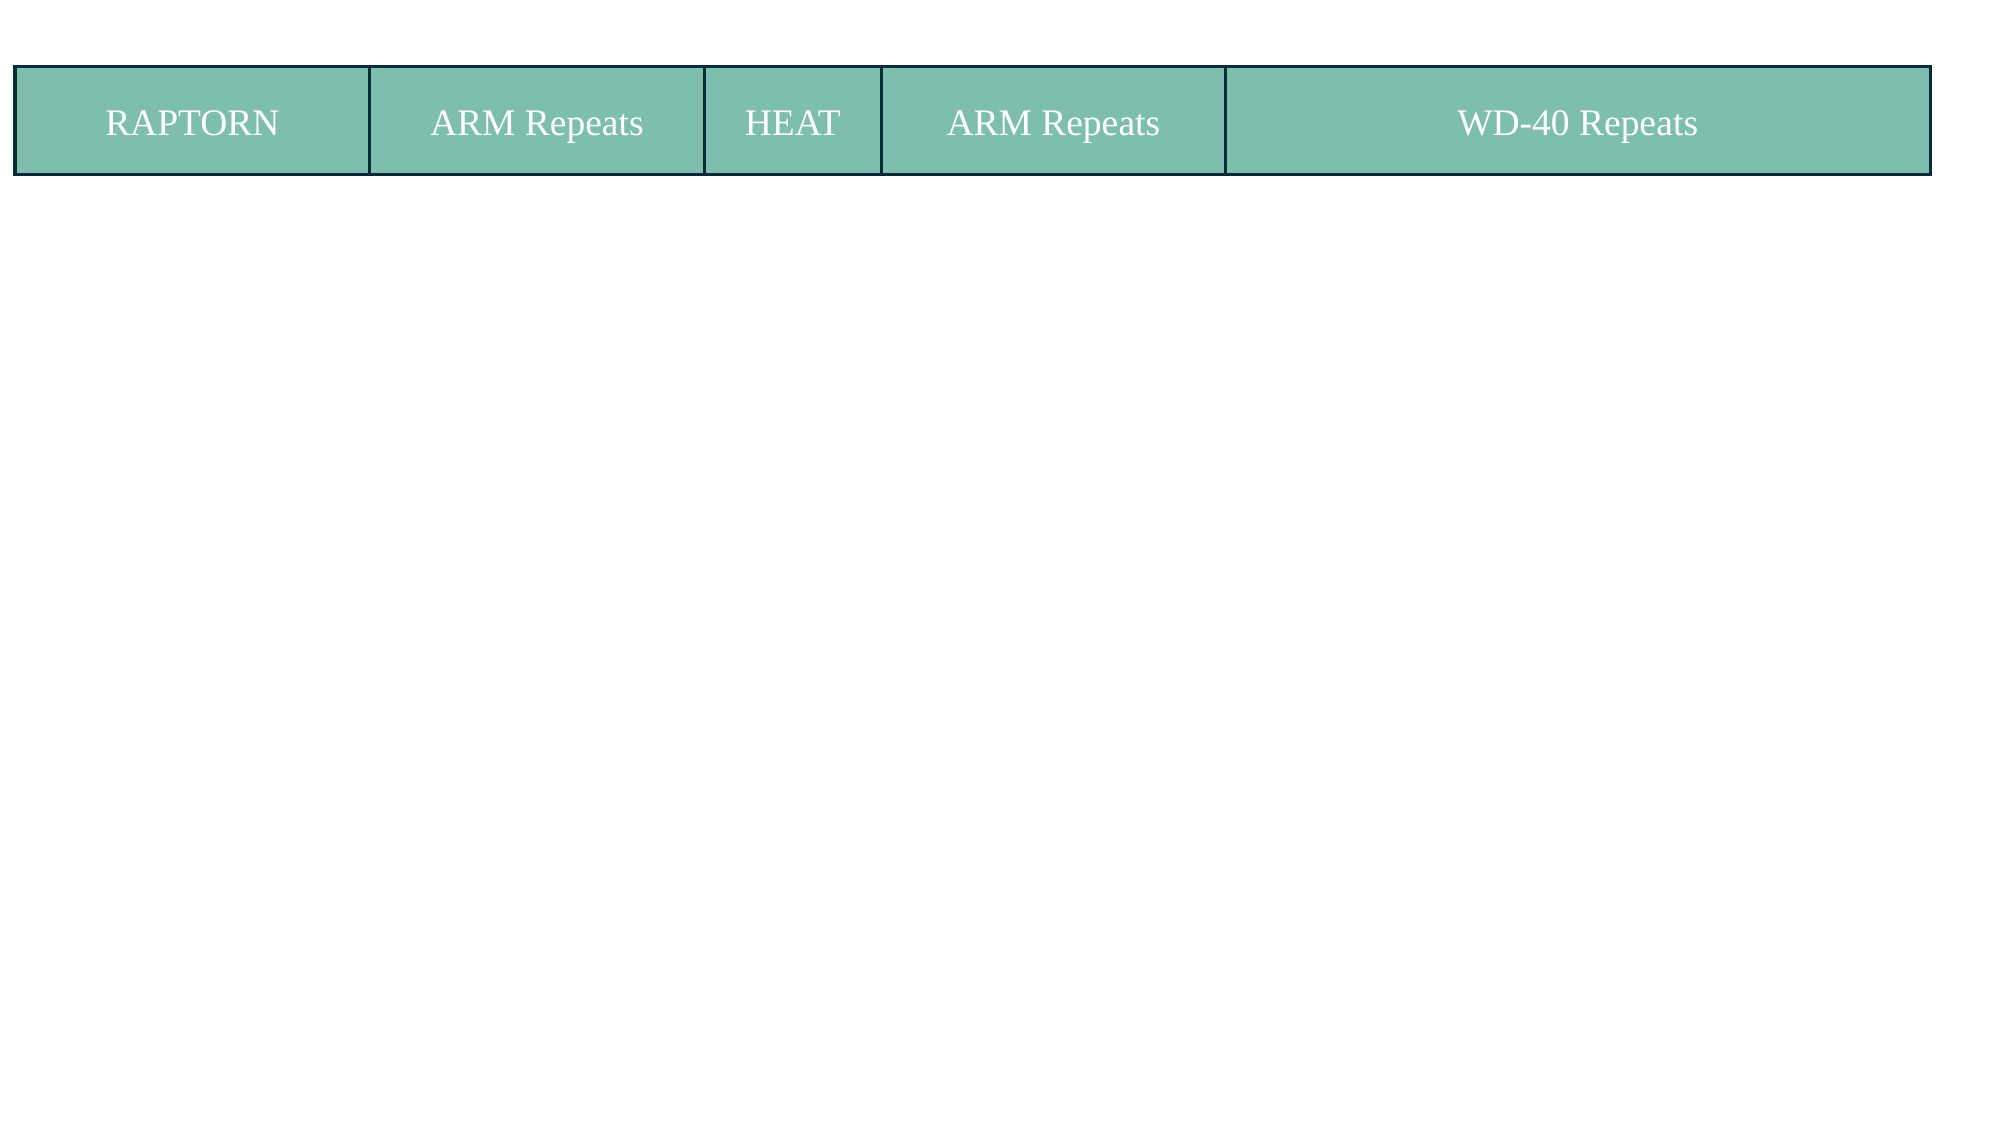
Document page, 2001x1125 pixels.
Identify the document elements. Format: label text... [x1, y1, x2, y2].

text_box RAPTORN [13, 65, 368, 176]
text_box ARM Repeats [880, 65, 1227, 176]
text_box ARM Repeats [368, 65, 703, 176]
text_box HEAT [703, 65, 880, 176]
text_box WD-40 Repeats [1227, 65, 1932, 176]
